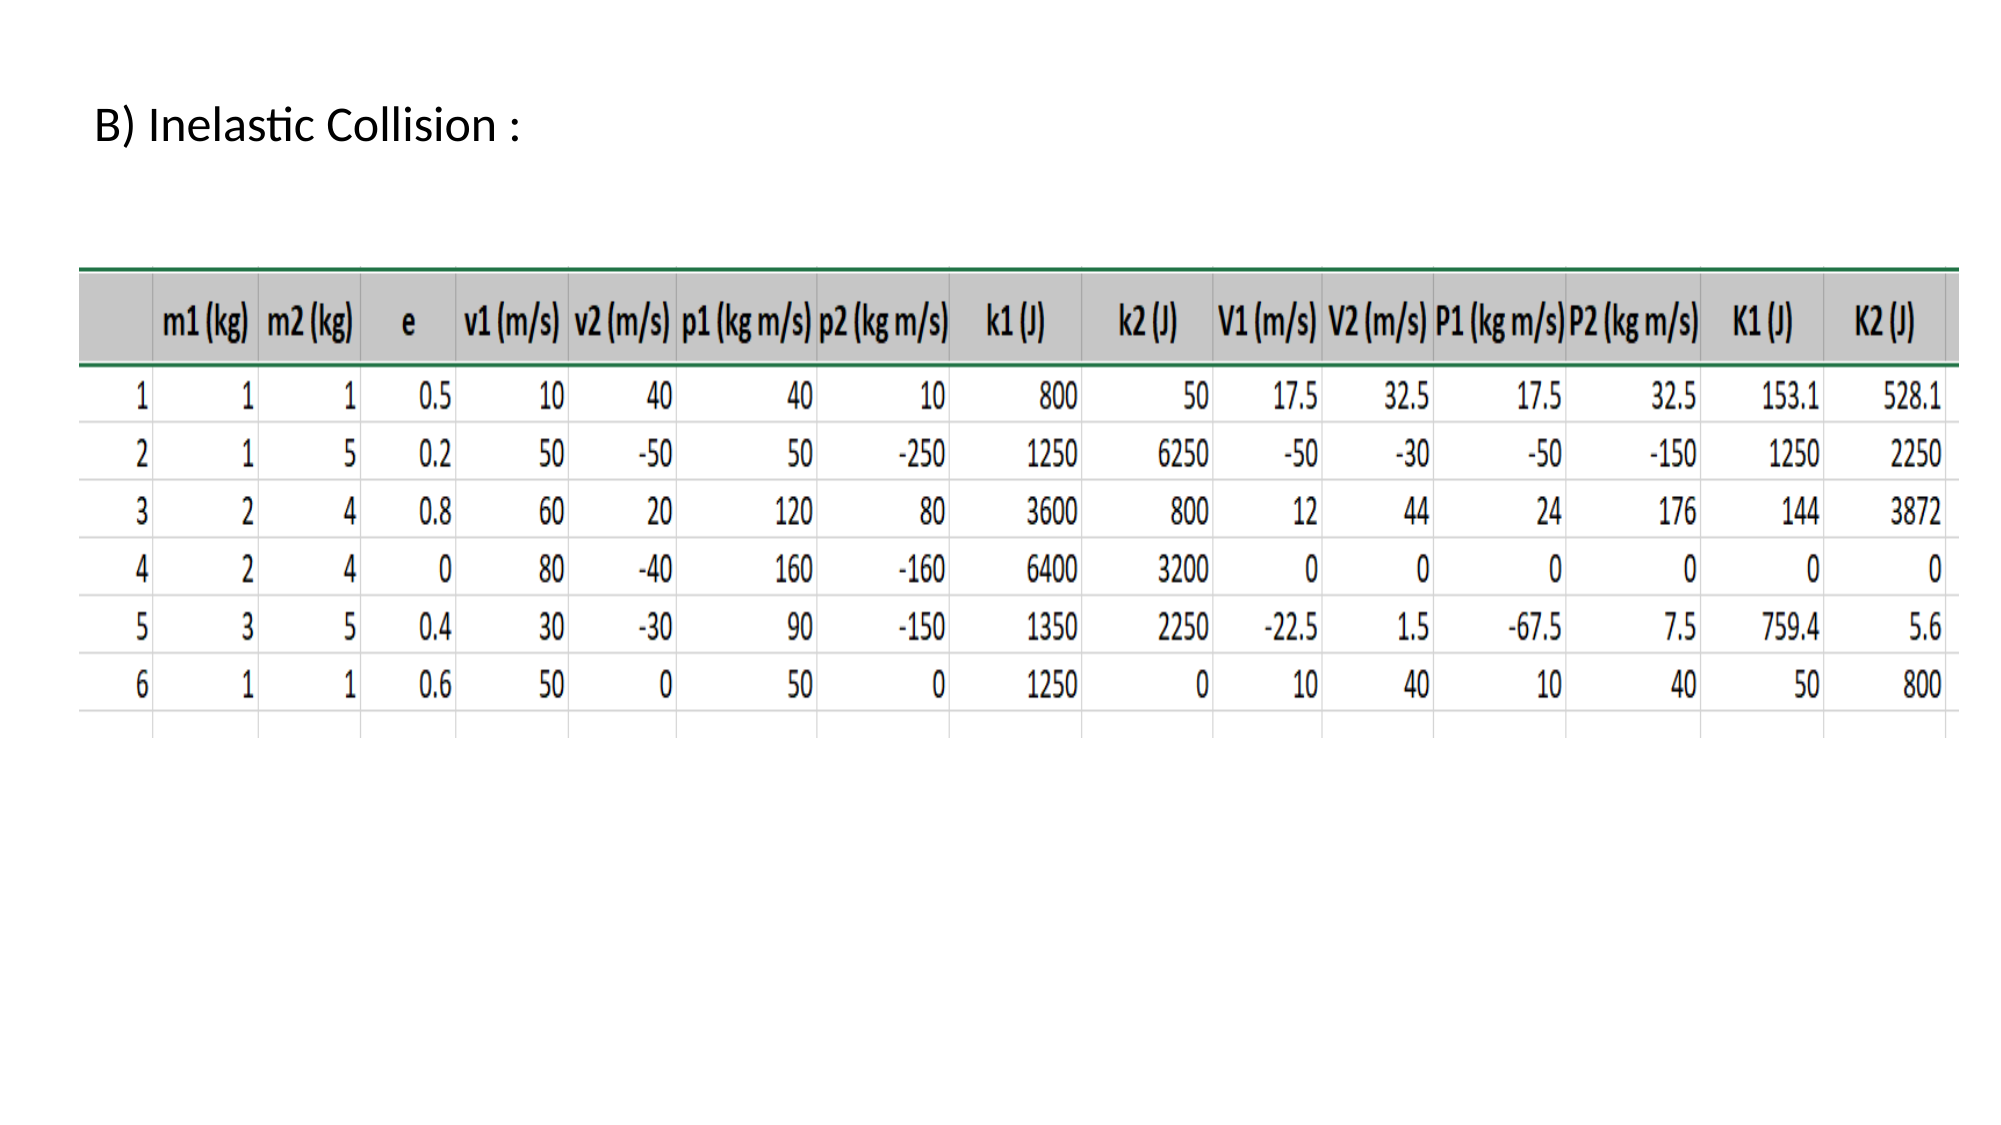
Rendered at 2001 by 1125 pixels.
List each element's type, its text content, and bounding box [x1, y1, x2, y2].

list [79, 266, 1959, 738]
text_box B) Inelastic Collision : [79, 83, 1074, 159]
